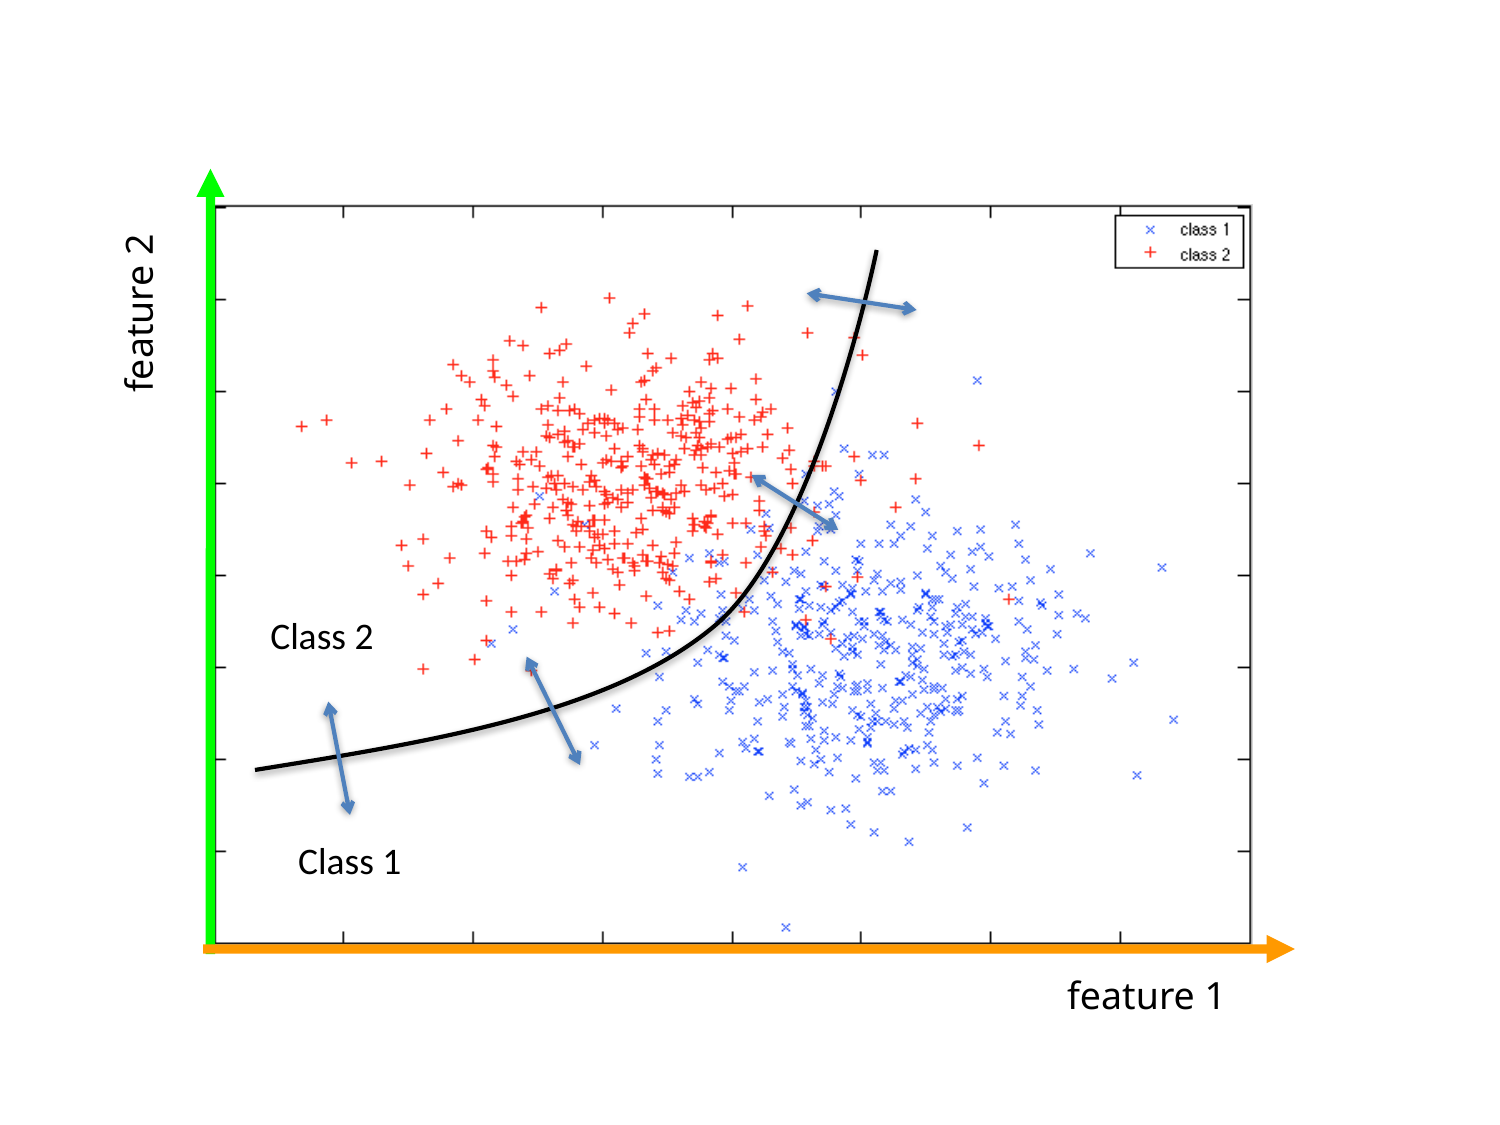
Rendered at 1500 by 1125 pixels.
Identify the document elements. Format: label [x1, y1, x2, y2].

text_box [202, 948, 1295, 1025]
picture [212, 204, 1254, 946]
text_box [107, 168, 211, 955]
text_box [254, 293, 917, 891]
